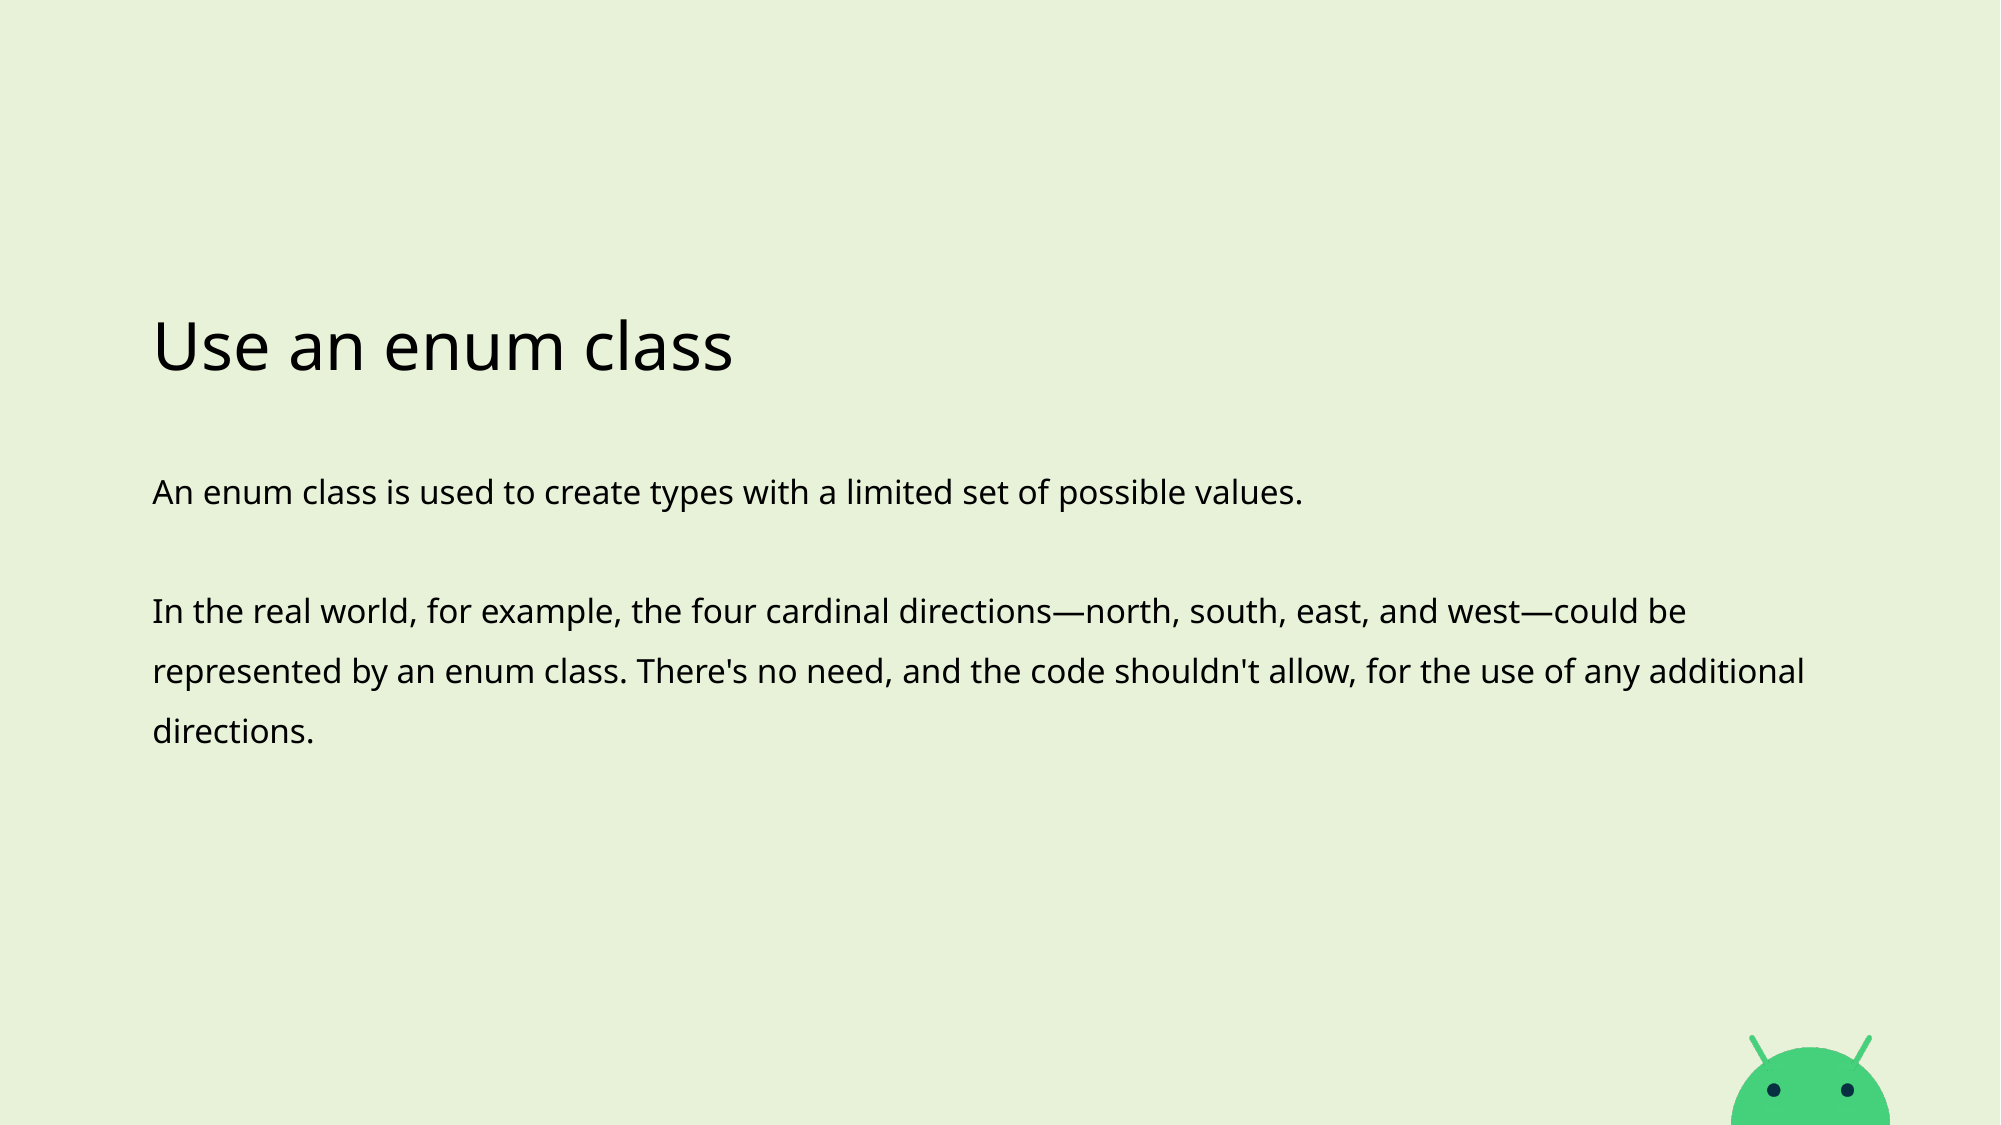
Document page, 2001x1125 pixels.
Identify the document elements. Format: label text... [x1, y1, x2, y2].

list An enum class is used to create types with a limited set of possible values. In the real world, for example, the four cardinal directions—north, south, east, and west—could be represented by an enum class. There's no need, and the code shouldn't allow, for the use of any additional directions. [137, 443, 1863, 802]
title Use an enum class [137, 284, 1863, 414]
text_box [1730, 1118, 1891, 1125]
picture [1731, 1035, 1890, 1120]
